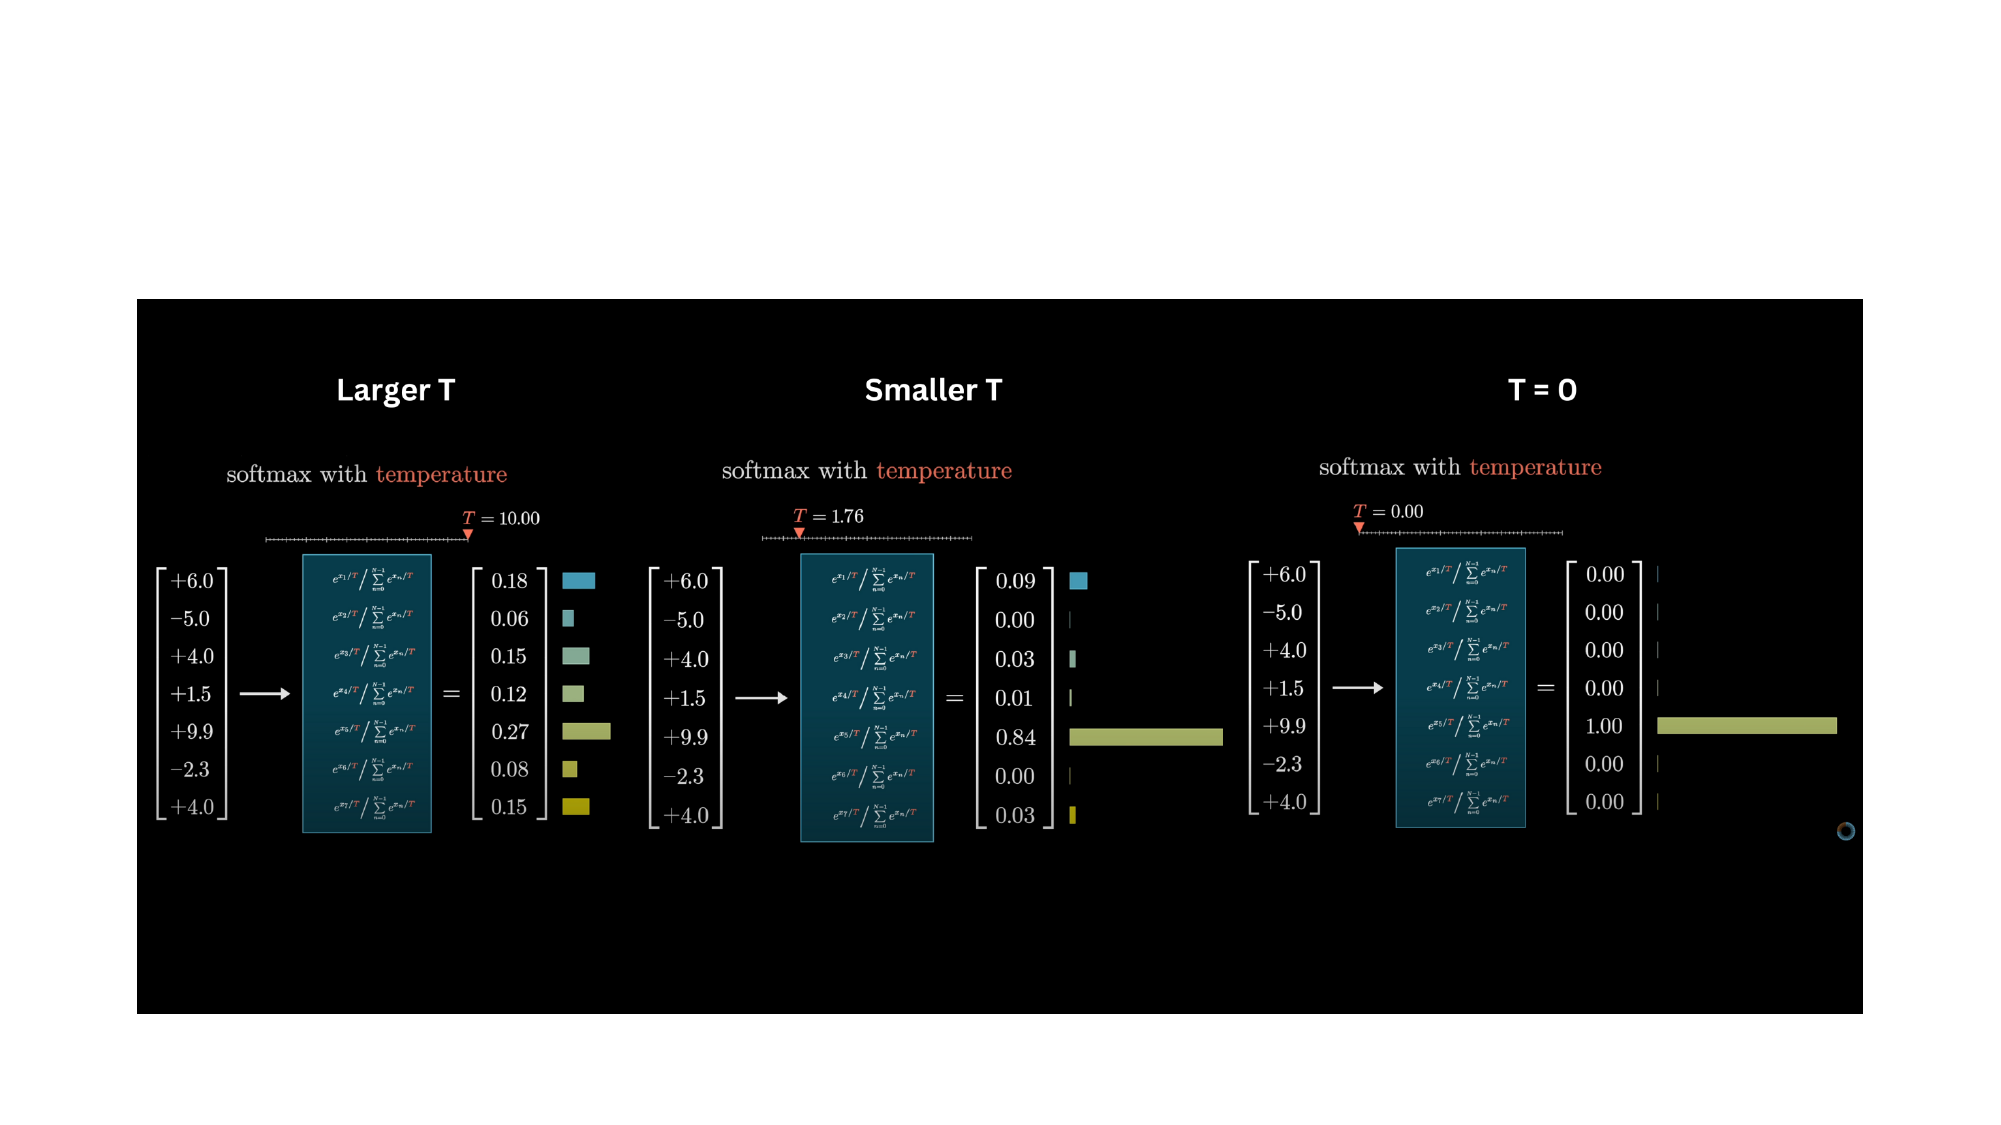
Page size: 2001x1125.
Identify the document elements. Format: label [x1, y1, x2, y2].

list [137, 299, 1862, 1014]
